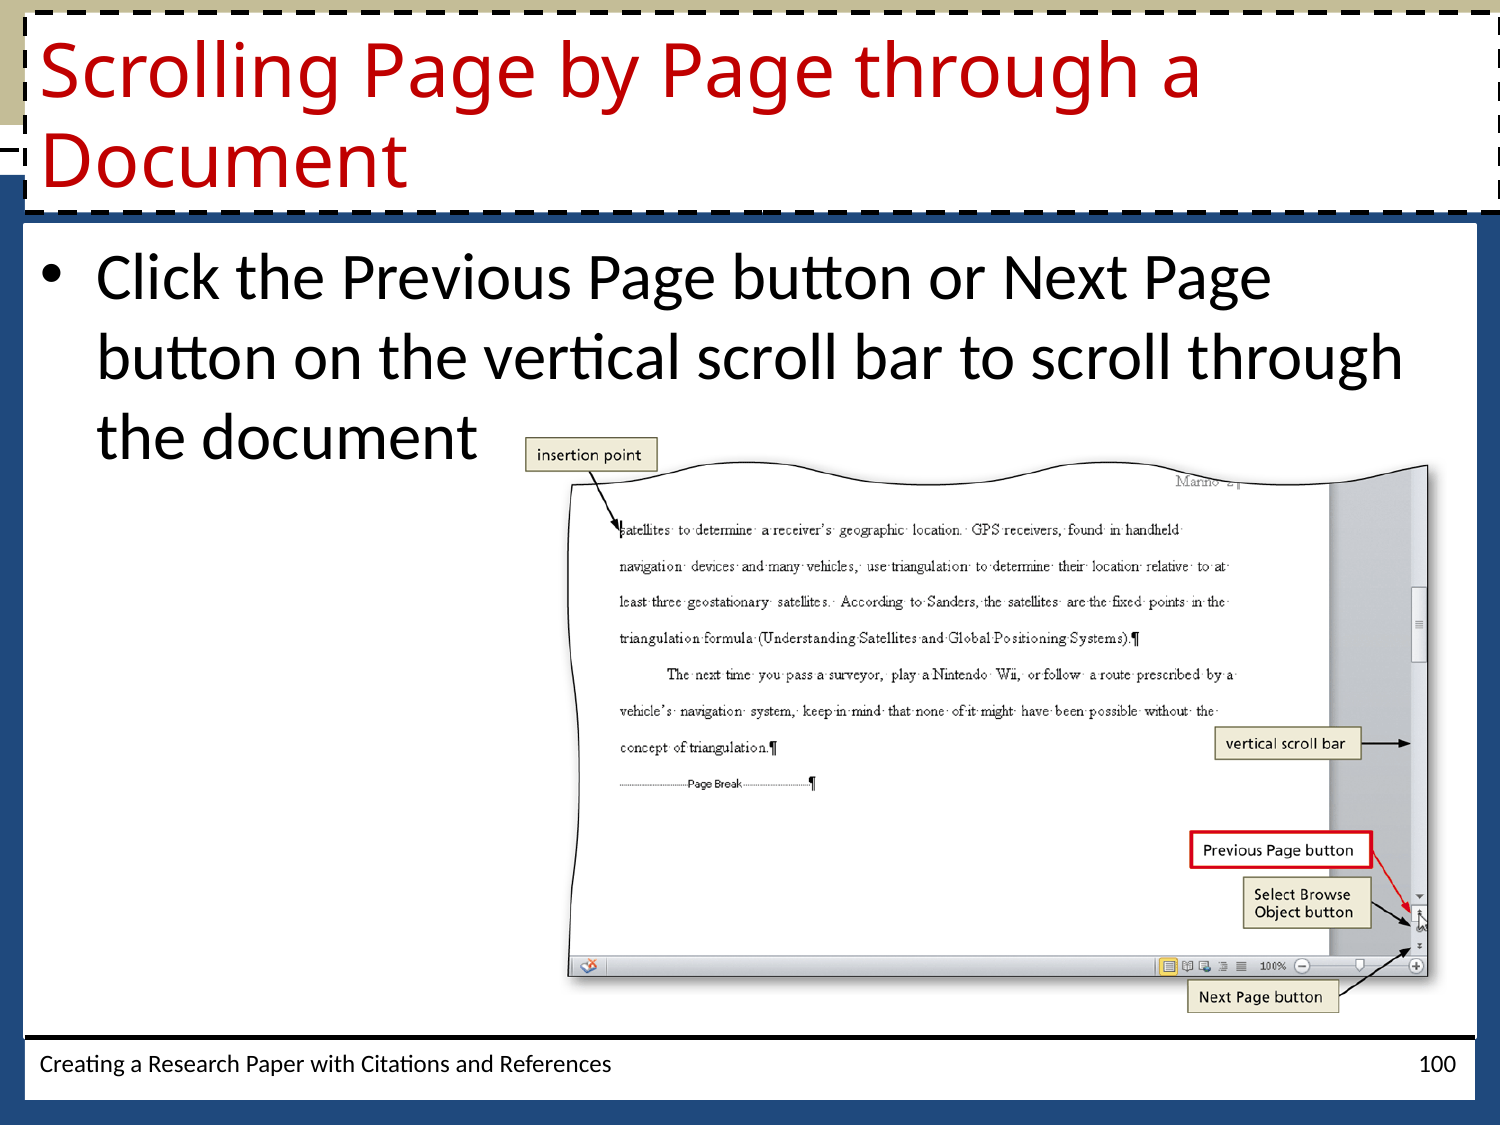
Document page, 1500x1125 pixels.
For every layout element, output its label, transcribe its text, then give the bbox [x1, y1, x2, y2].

footer Creating a Research Paper with Citations and References [24, 1040, 1400, 1100]
slide_number 100 [1400, 1040, 1475, 1100]
title Scrolling Page by Page through a Document [23, 10, 1500, 215]
list Click the Previous Page button or Next Page button on the vertical scroll bar to scroll through the document [24, 224, 1476, 1024]
picture [524, 437, 1447, 1013]
